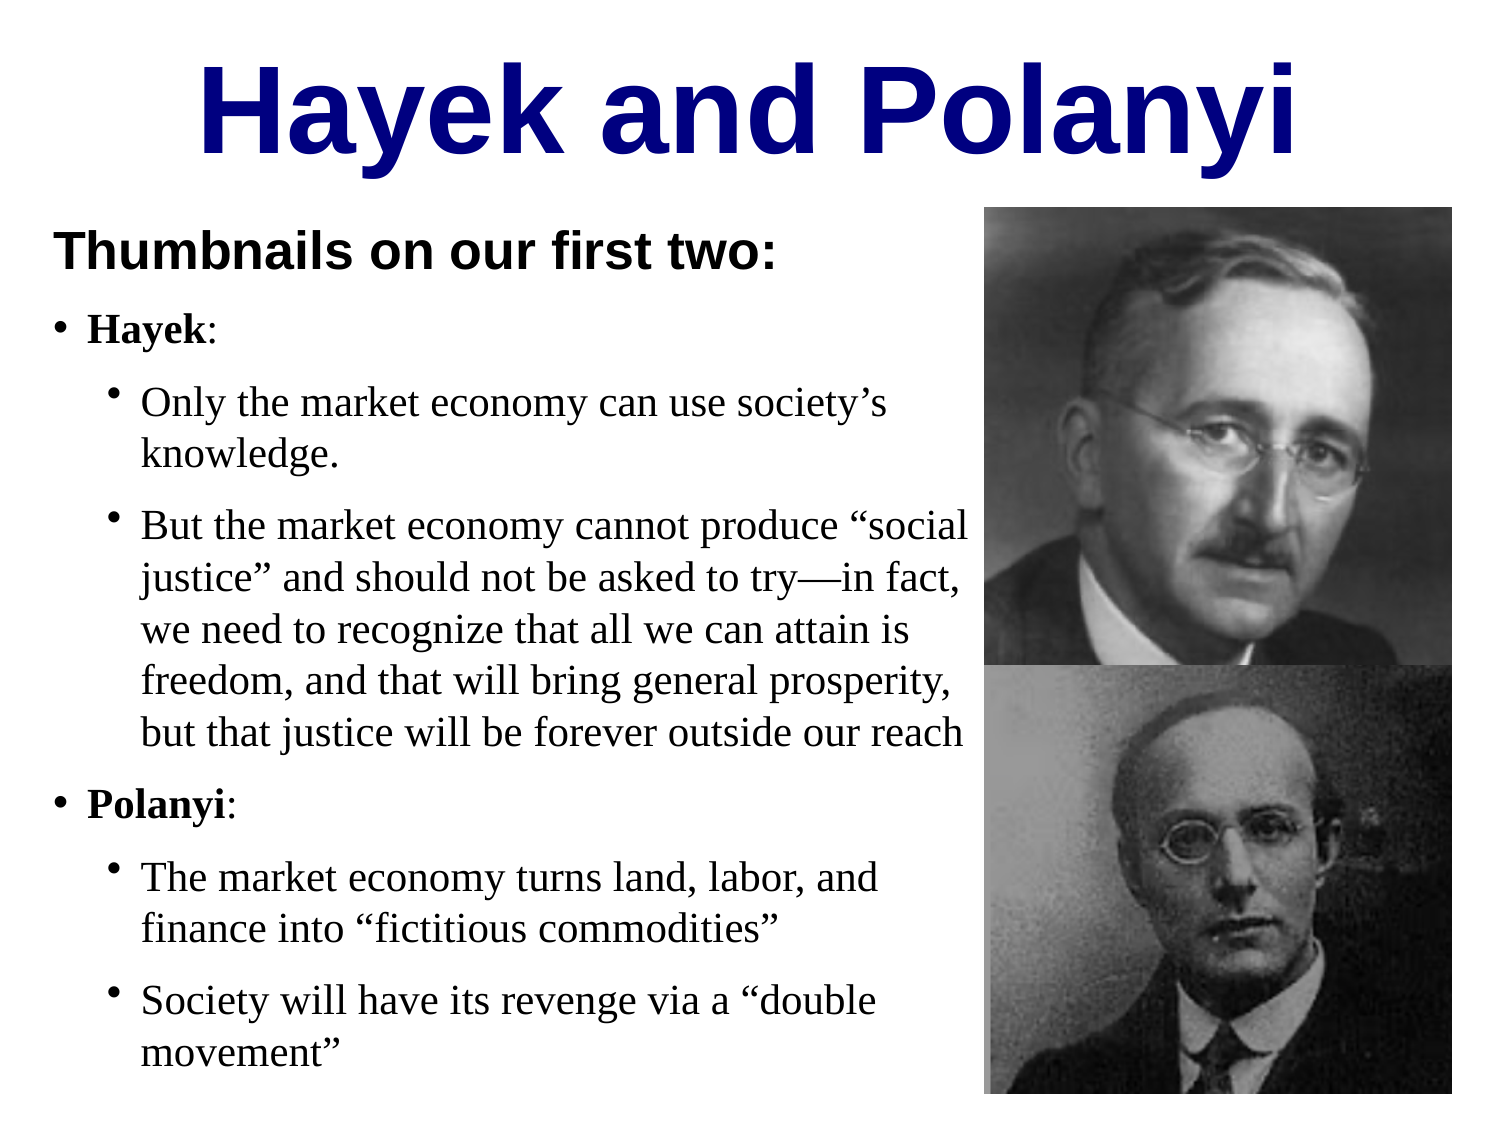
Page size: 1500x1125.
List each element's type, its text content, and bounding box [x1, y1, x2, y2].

list Thumbnails on our first two: Hayek: Only the market economy can use society’s knowledge. But the market economy cannot produce “social justice” and should not be asked to try—in fact, we need to recognize that all we can attain is freedom, and that will bring general prosperity, but that justice will be forever outside our reach Polanyi: The market economy turns land, labor, and finance into “fictitious commodities” Society will have its revenge via a “double movement” [44, 207, 984, 1094]
title Hayek and Polanyi [44, 0, 1453, 207]
picture [983, 207, 1453, 1094]
